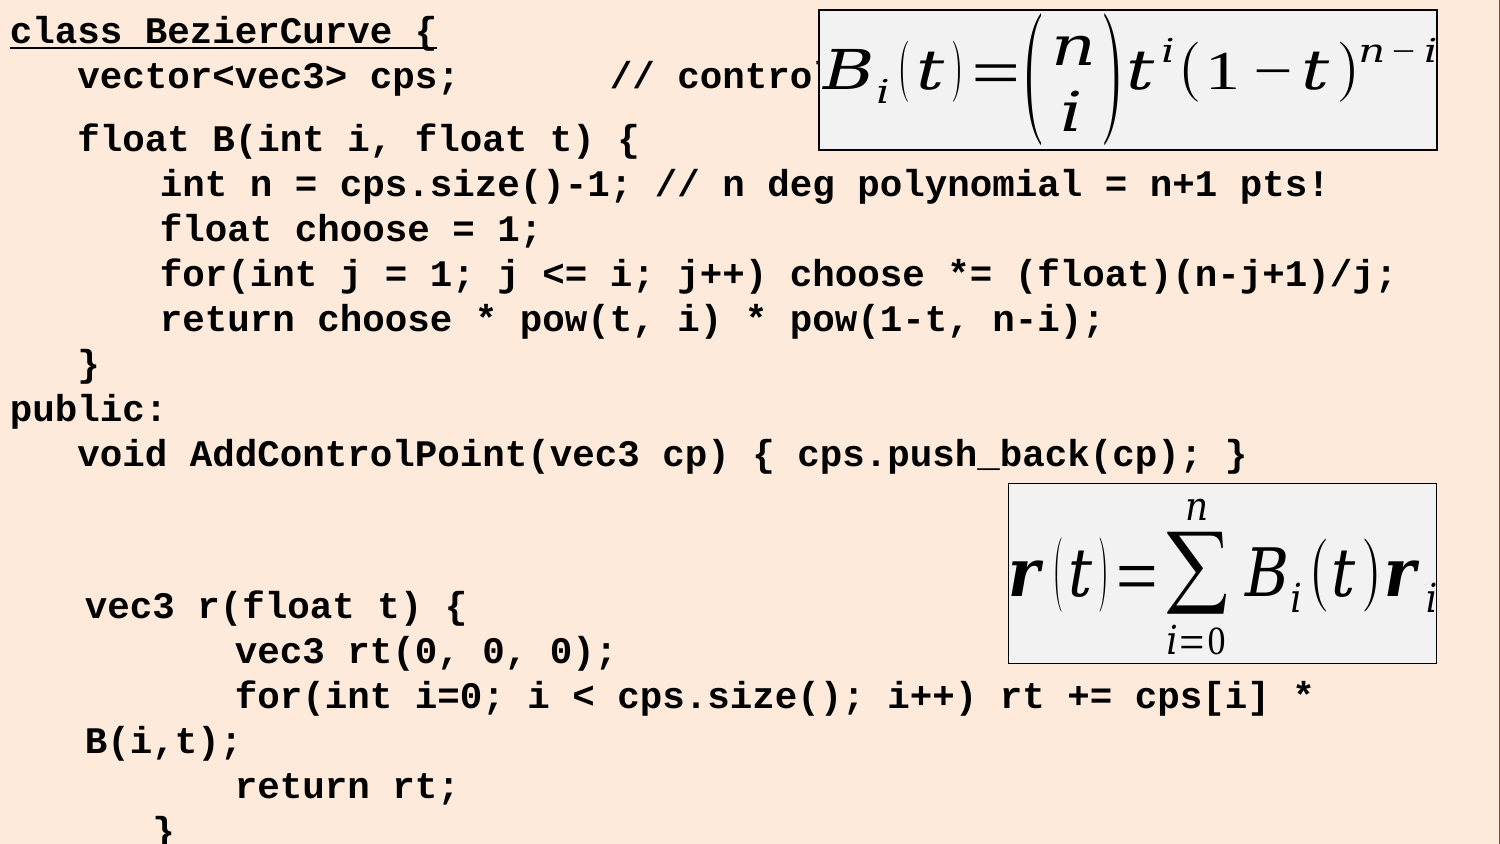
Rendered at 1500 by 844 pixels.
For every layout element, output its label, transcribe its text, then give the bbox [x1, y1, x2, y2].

text_box class BezierCurve { vector<vec3> cps; // control pts float B(int i, float t) { int n = cps.size()-1; // n deg polynomial = n+1 pts! float choose = 1; for(int j = 1; j <= i; j++) choose *= (float)(n-j+1)/j; return choose * pow(t, i) * pow(1-t, n-i); } public: void AddControlPoint(vec3 cp) { cps.push_back(cp); } vec3 r(float t) { vec3 rt(0, 0, 0); for(int i=0; i < cps.size(); i++) rt += cps[i] * B(i,t); return rt; } }; [0, 0, 1500, 844]
